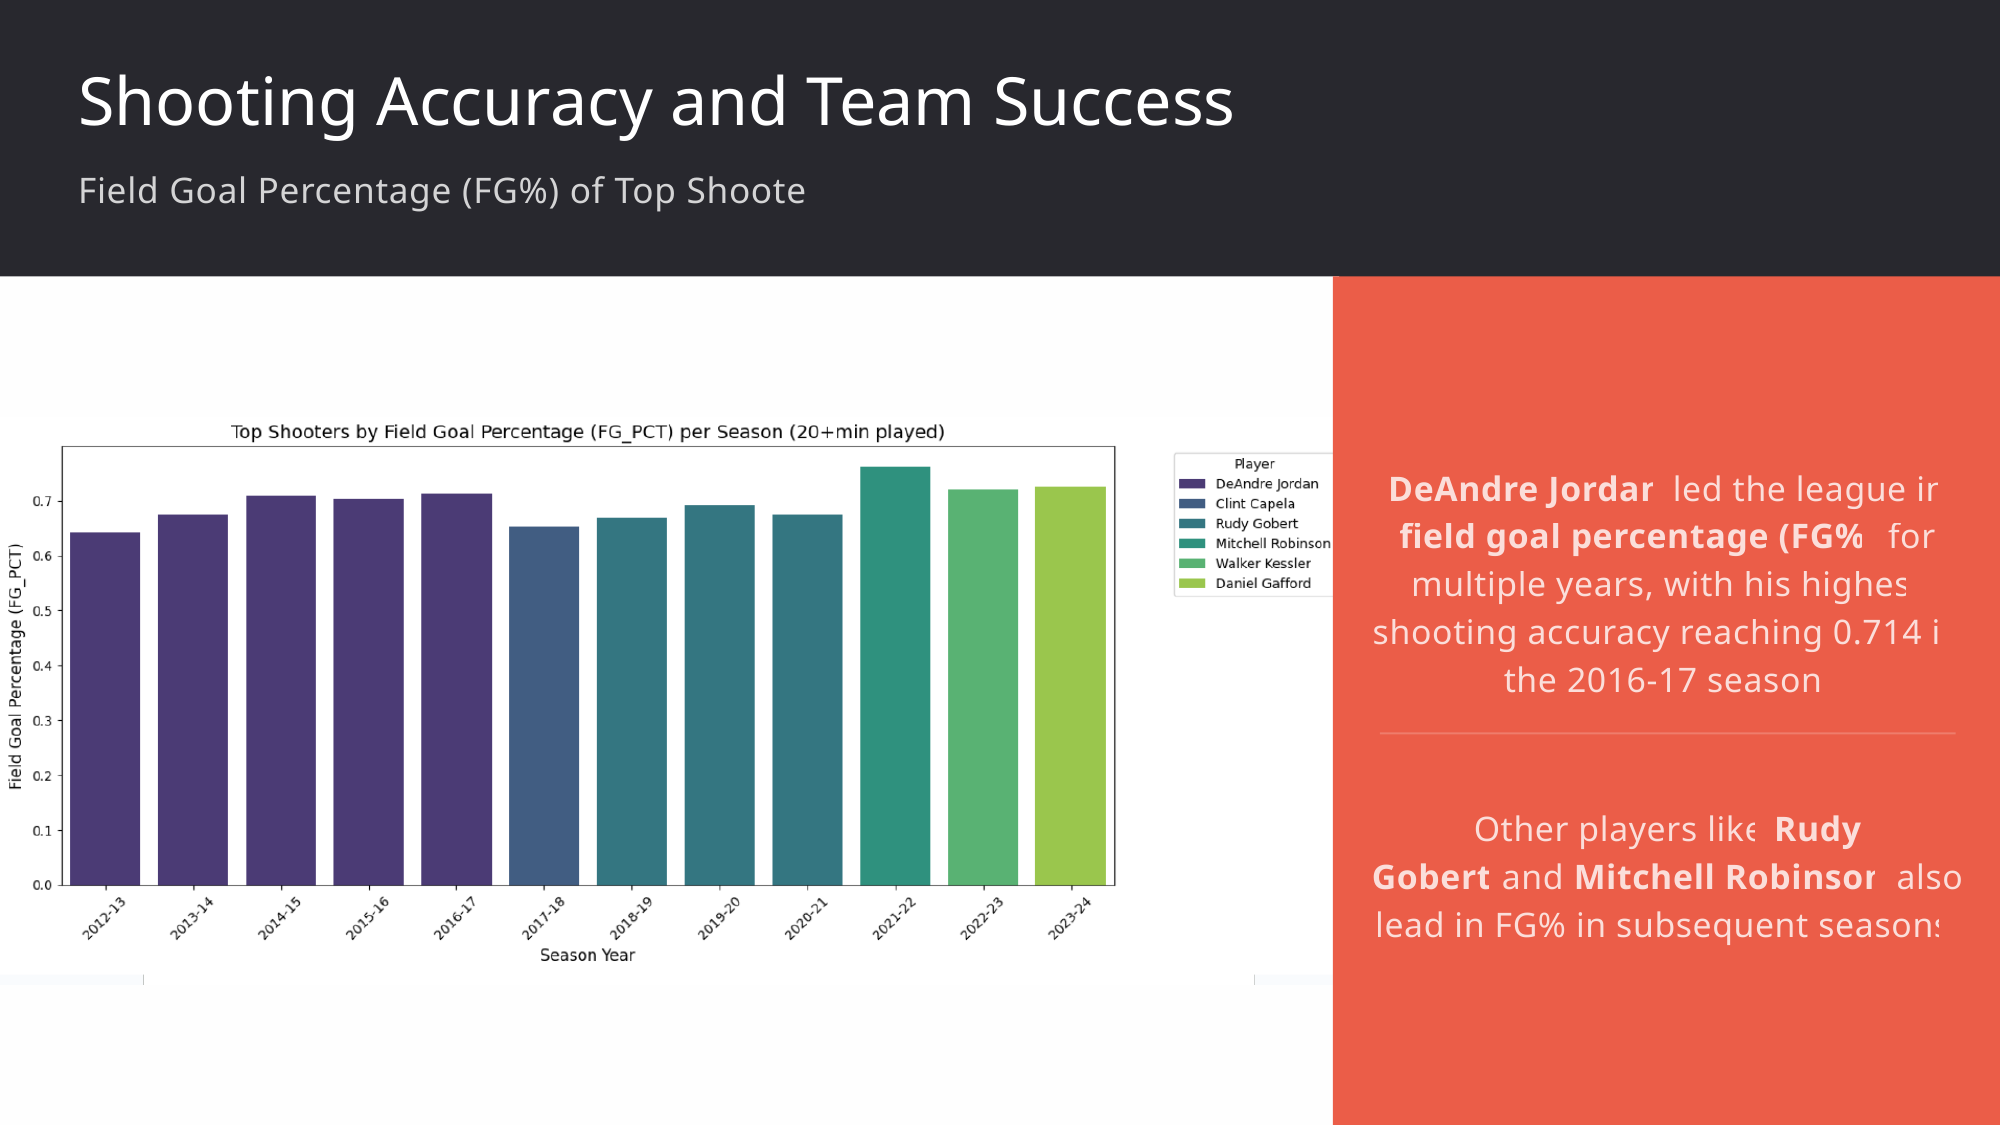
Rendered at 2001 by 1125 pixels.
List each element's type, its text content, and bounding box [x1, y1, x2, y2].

picture [0, 276, 1340, 1125]
text_box [1340, 276, 2000, 1125]
text_box DeAndre Jordan led the league in field goal percentage (FG%) for multiple years, with his highest shooting accuracy reaching 0.714 in the 2016-17 season. [1351, 459, 1985, 700]
text_box Field Goal Percentage (FG%) of Top Shooters [78, 160, 2000, 211]
text_box Shooting Accuracy and Team Success [78, 67, 2000, 139]
text_box Other players like Rudy Gobert and Mitchell Robinson also lead in FG% in subsequent seasons. [1351, 800, 1985, 944]
